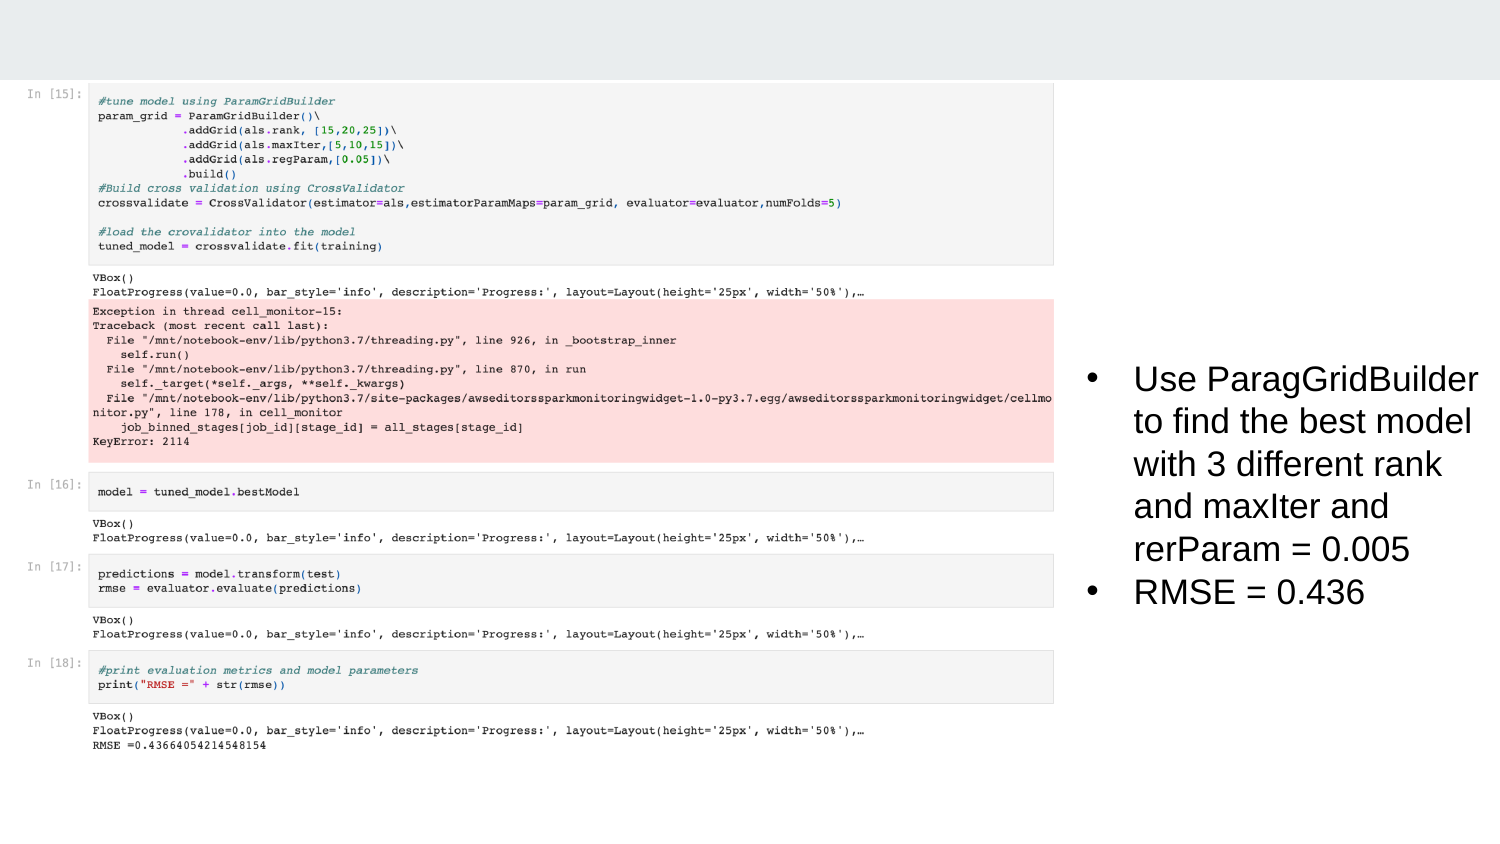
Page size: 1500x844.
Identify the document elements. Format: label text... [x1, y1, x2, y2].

picture [5, 83, 1069, 760]
list Use ParagGridBuilder to find the best model with 3 different rank and maxIter and rerParam = 0.005 RMSE = 0.436 [1069, 340, 1500, 713]
